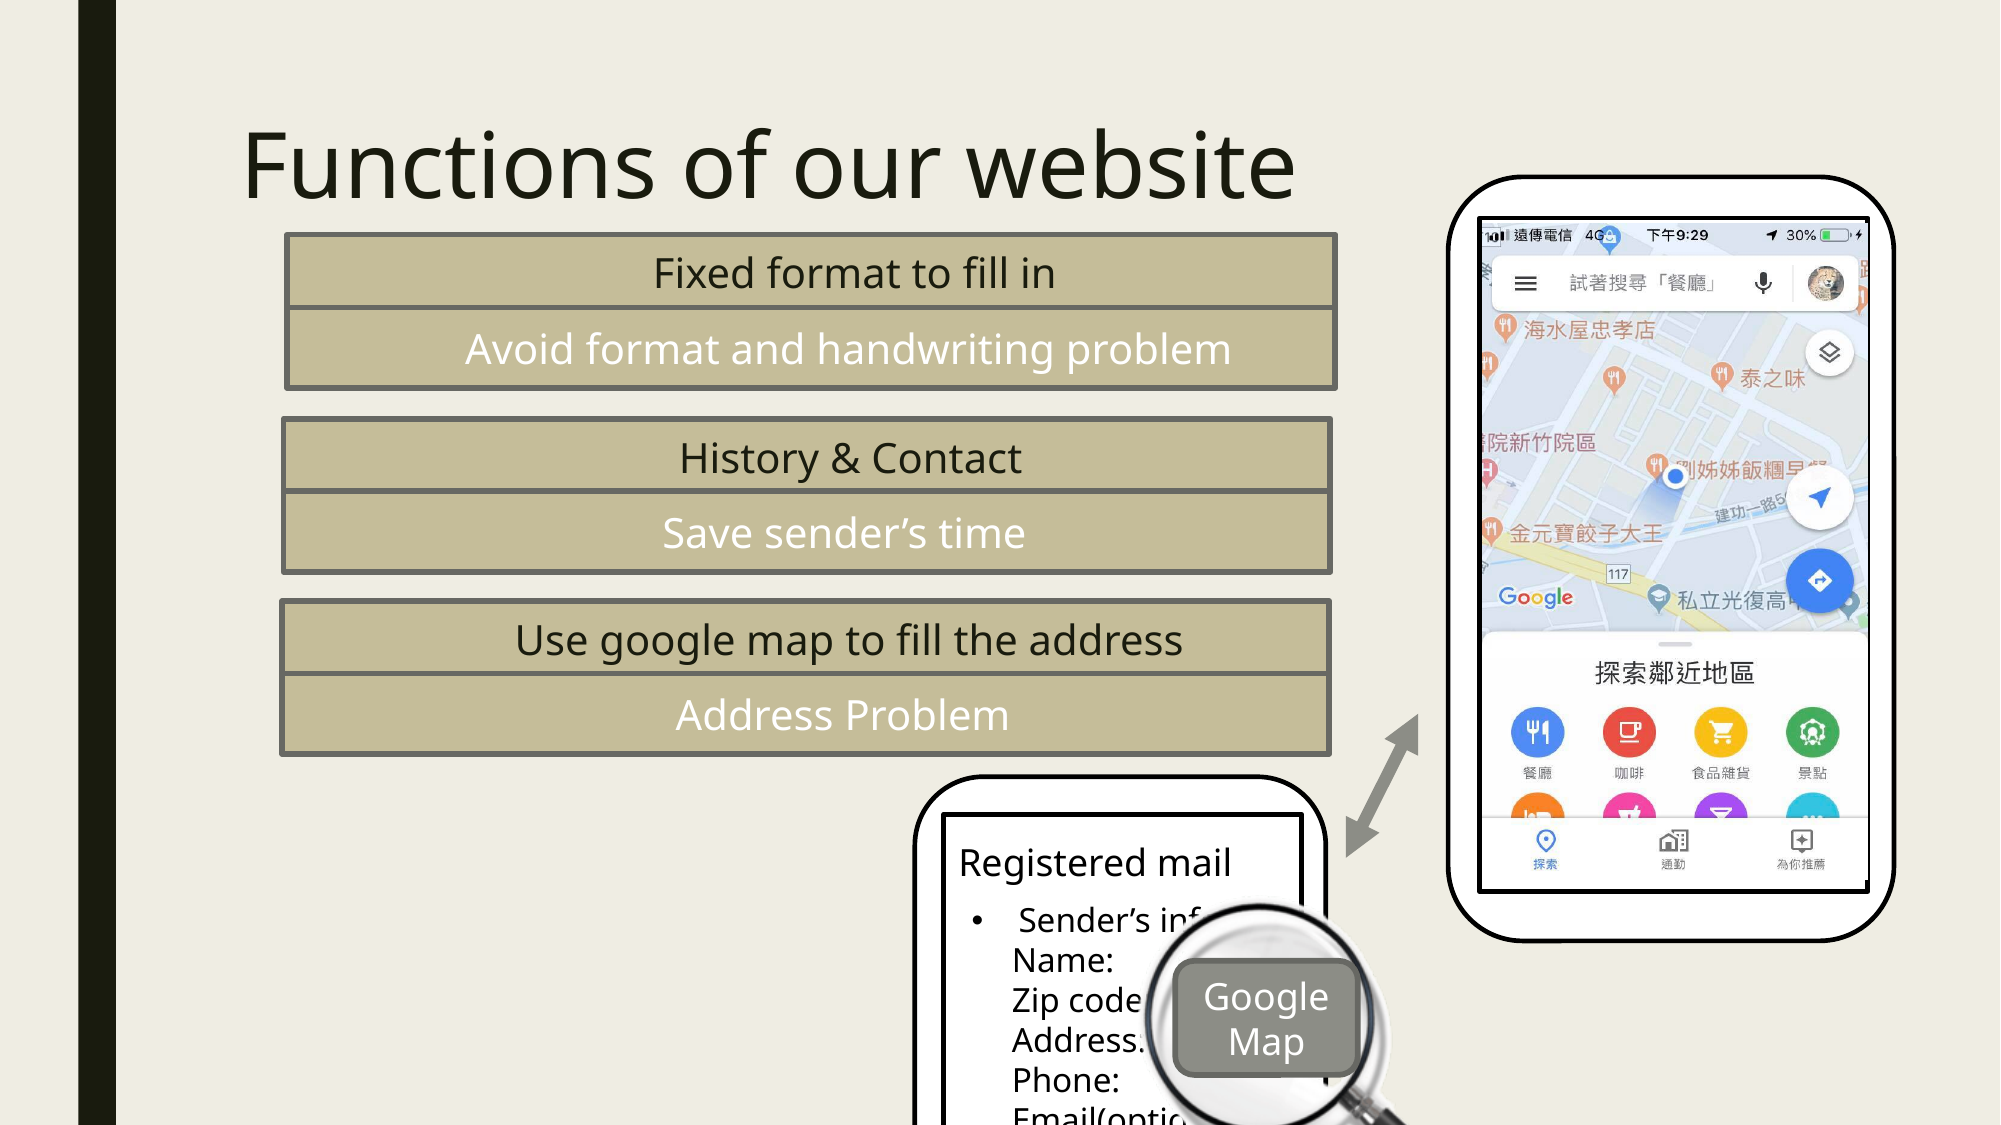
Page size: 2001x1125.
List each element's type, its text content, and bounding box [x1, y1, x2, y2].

text_box Avoid format and handwriting problem [284, 305, 1338, 391]
text_box Save sender’s time [281, 488, 1333, 575]
text_box Use google map to fill the address [279, 598, 1332, 671]
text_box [1448, 176, 1894, 941]
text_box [1345, 713, 1419, 858]
text_box Fixed format to fill in [284, 232, 1338, 305]
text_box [914, 776, 1336, 1125]
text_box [1138, 887, 1514, 1125]
text_box History & Contact [281, 416, 1333, 488]
text_box Address Problem [279, 671, 1332, 757]
title Functions of our website [225, 112, 1800, 357]
